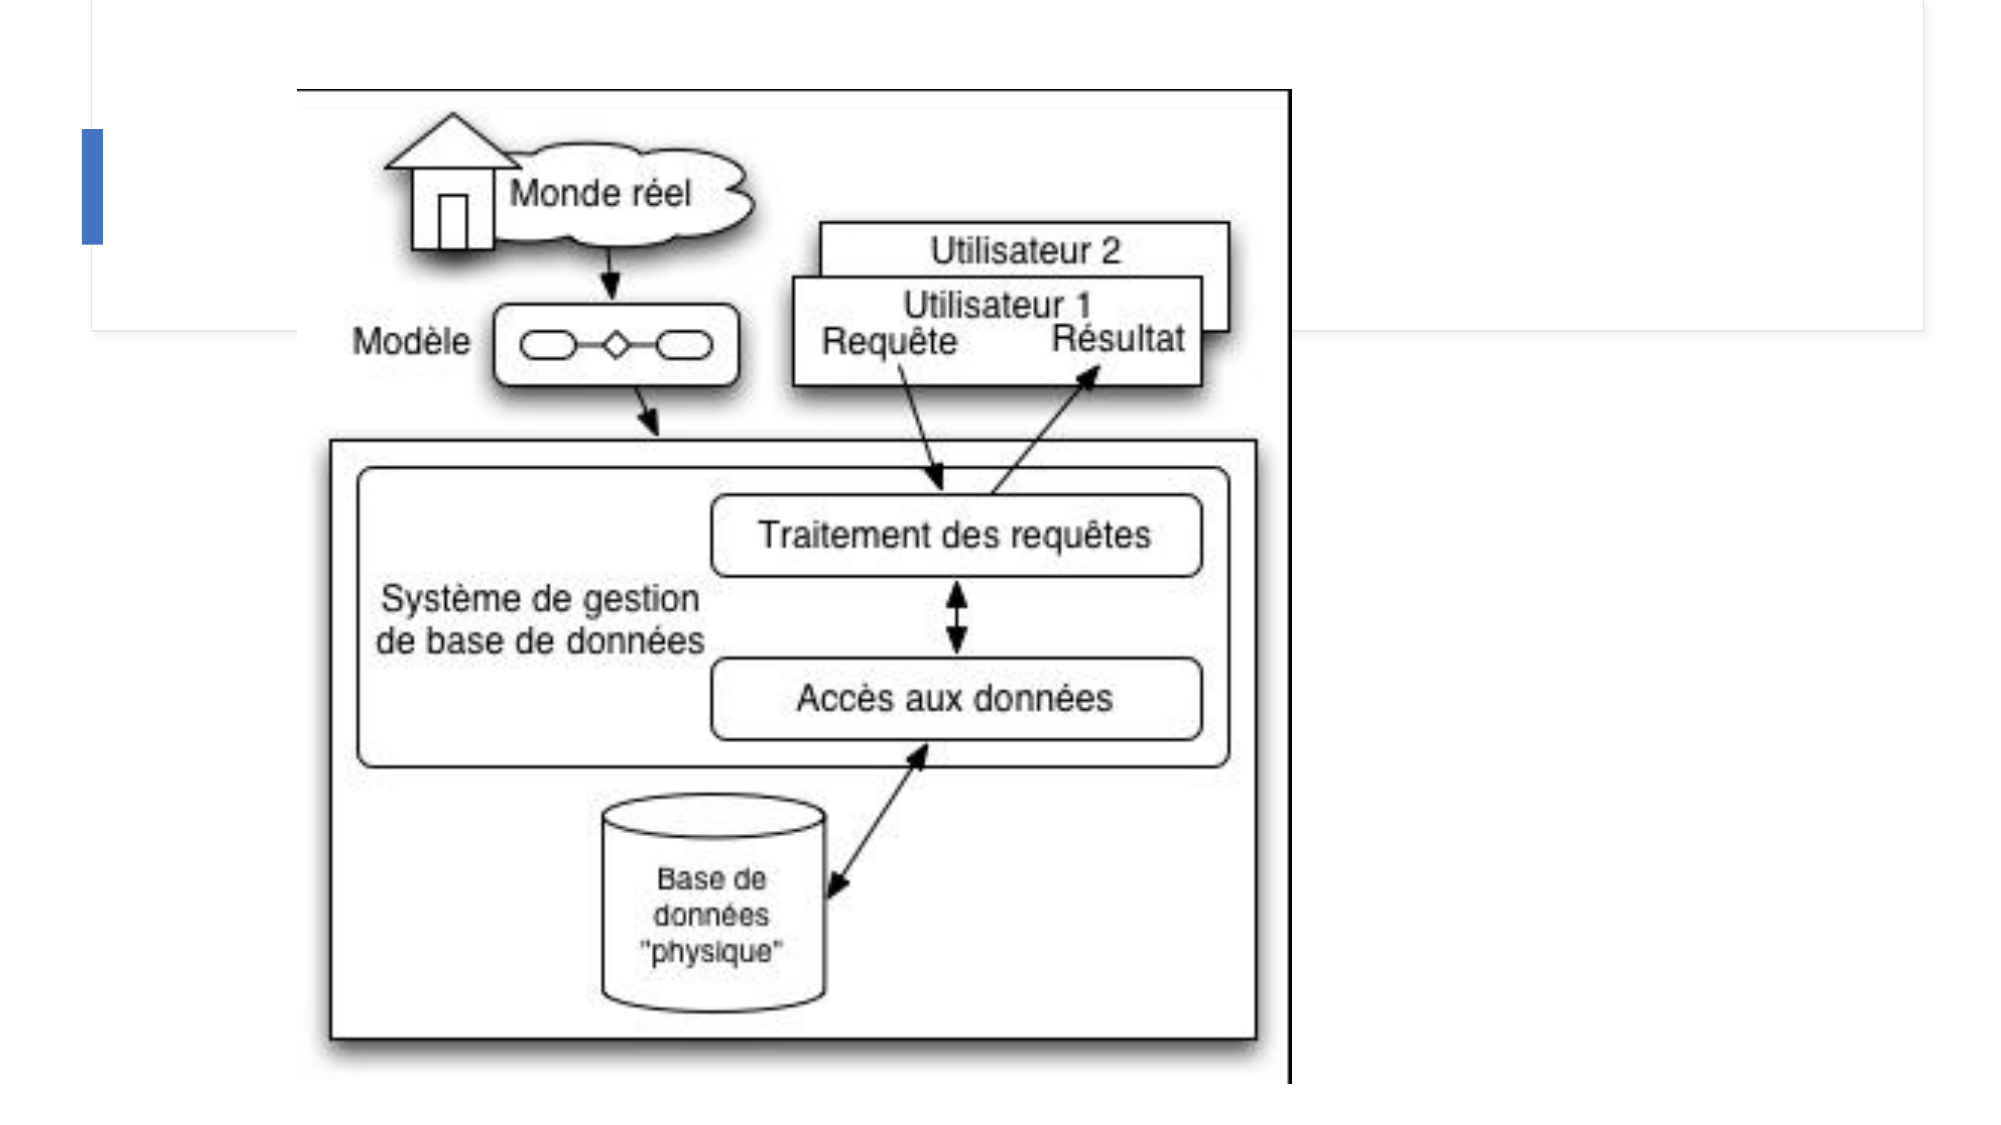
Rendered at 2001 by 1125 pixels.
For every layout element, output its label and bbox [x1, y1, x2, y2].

picture [297, 89, 1292, 1084]
